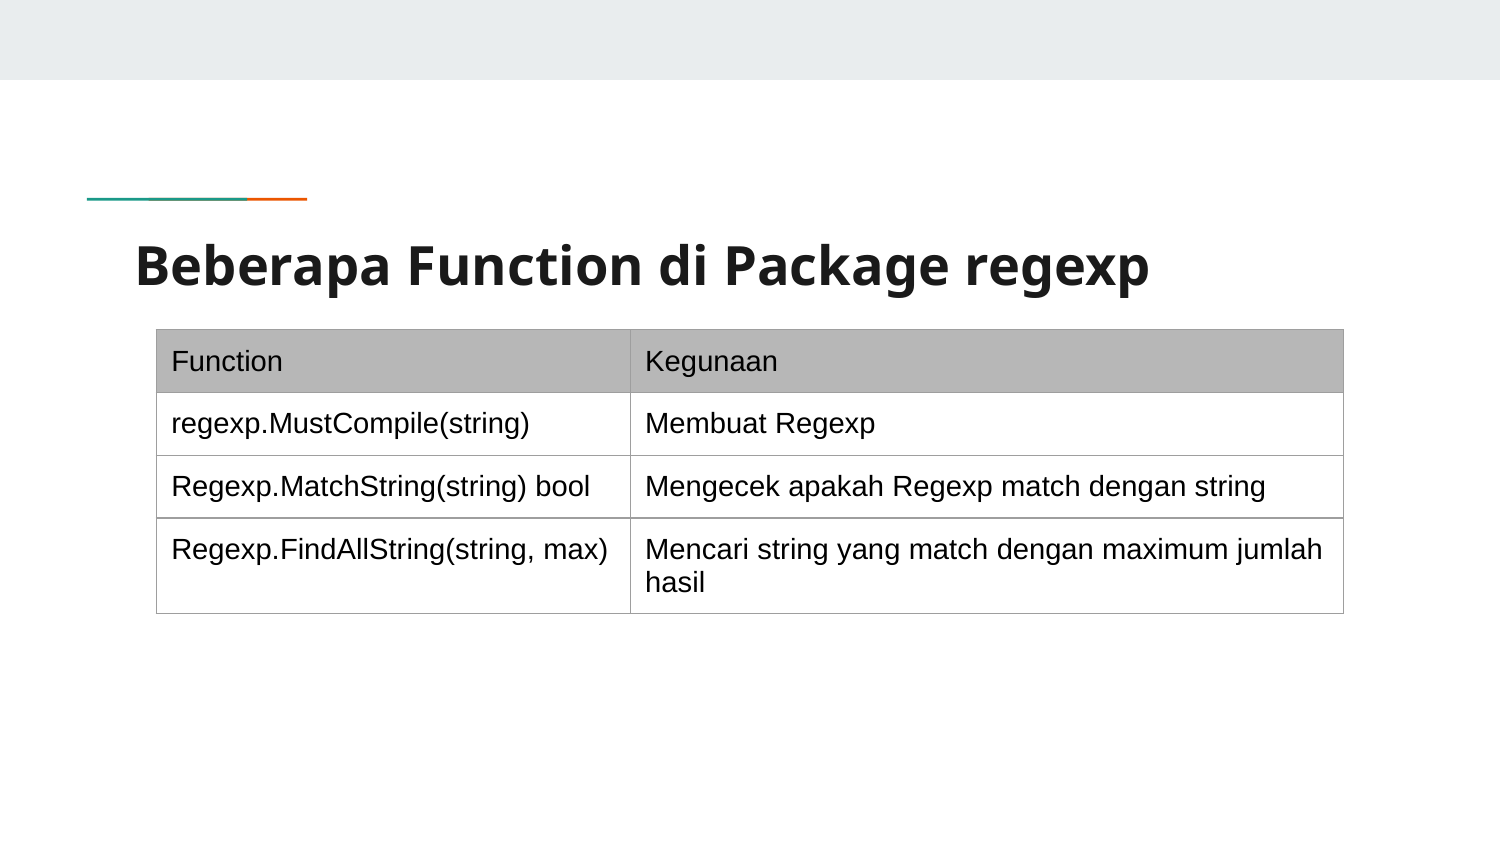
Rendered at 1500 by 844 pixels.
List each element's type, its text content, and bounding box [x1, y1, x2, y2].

table_cell Regexp.FindAllString(string, max) [157, 519, 630, 613]
table_cell regexp.MustCompile(string) [157, 393, 630, 455]
title Beberapa Function di Package regexp [119, 216, 1381, 305]
table_cell Regexp.MatchString(string) bool [157, 456, 630, 517]
table_header Kegunaan [631, 330, 1343, 392]
table_cell Mencari string yang match dengan maximum jumlah hasil [631, 519, 1343, 613]
table_header Function [157, 330, 630, 392]
table_cell Mengecek apakah Regexp match dengan string [631, 456, 1343, 517]
table_cell Membuat Regexp [631, 393, 1343, 455]
